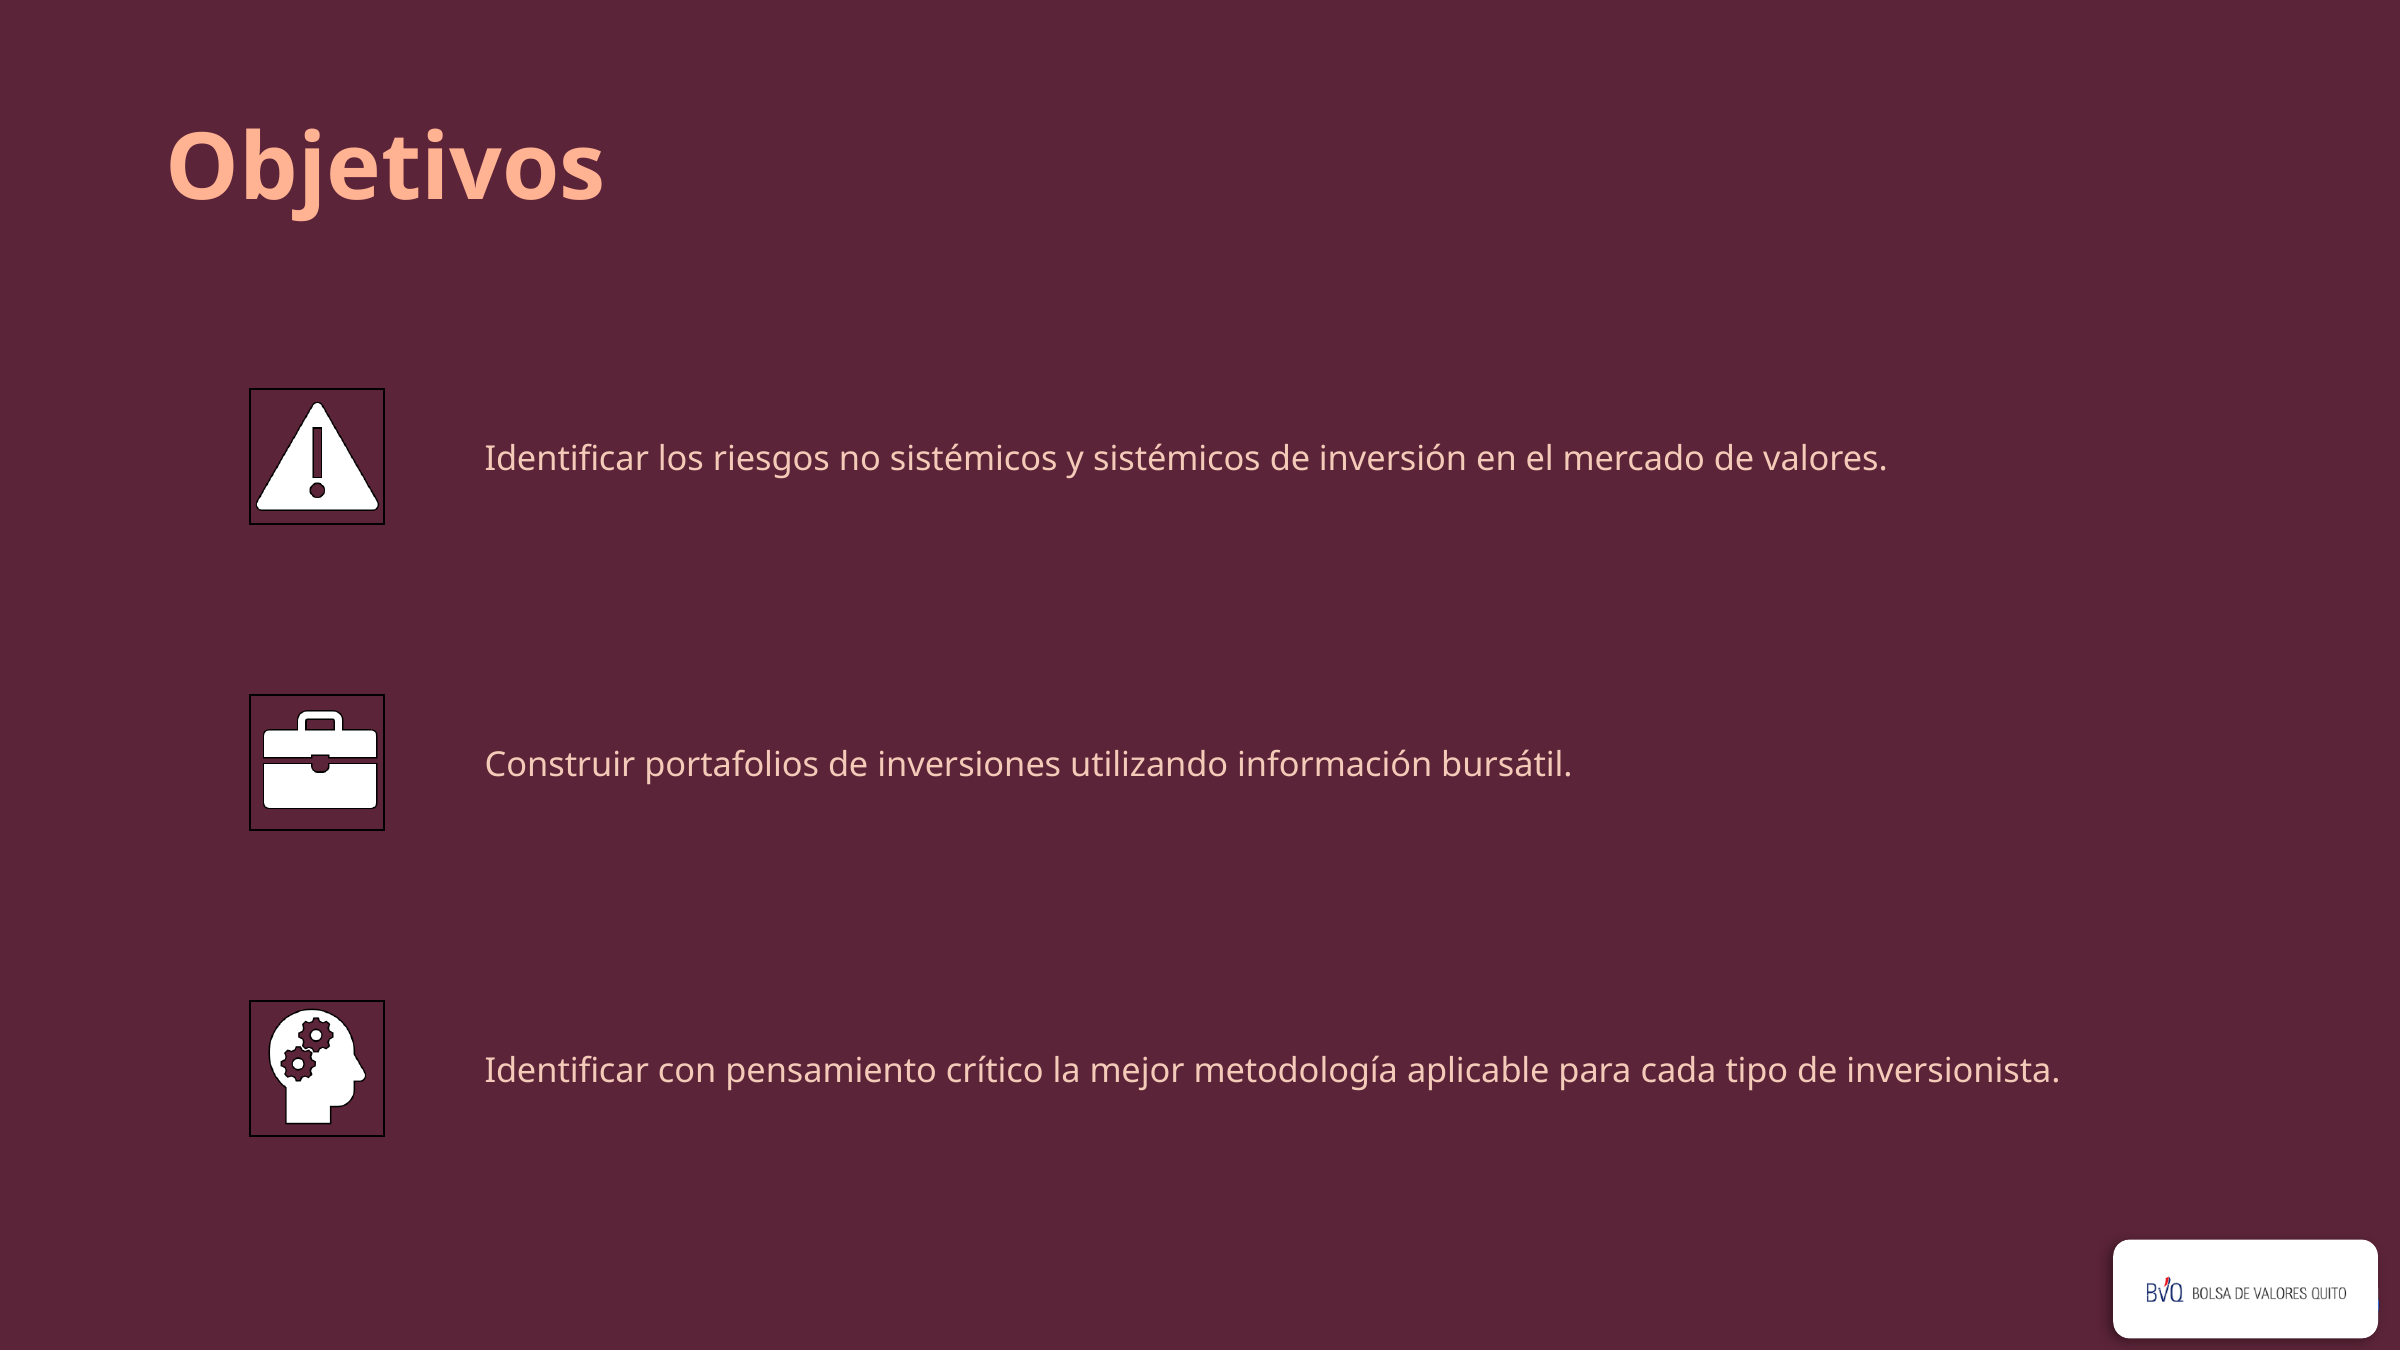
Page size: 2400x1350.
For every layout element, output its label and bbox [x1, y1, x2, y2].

text_box [175, 333, 2246, 1192]
picture [2106, 1239, 2389, 1339]
